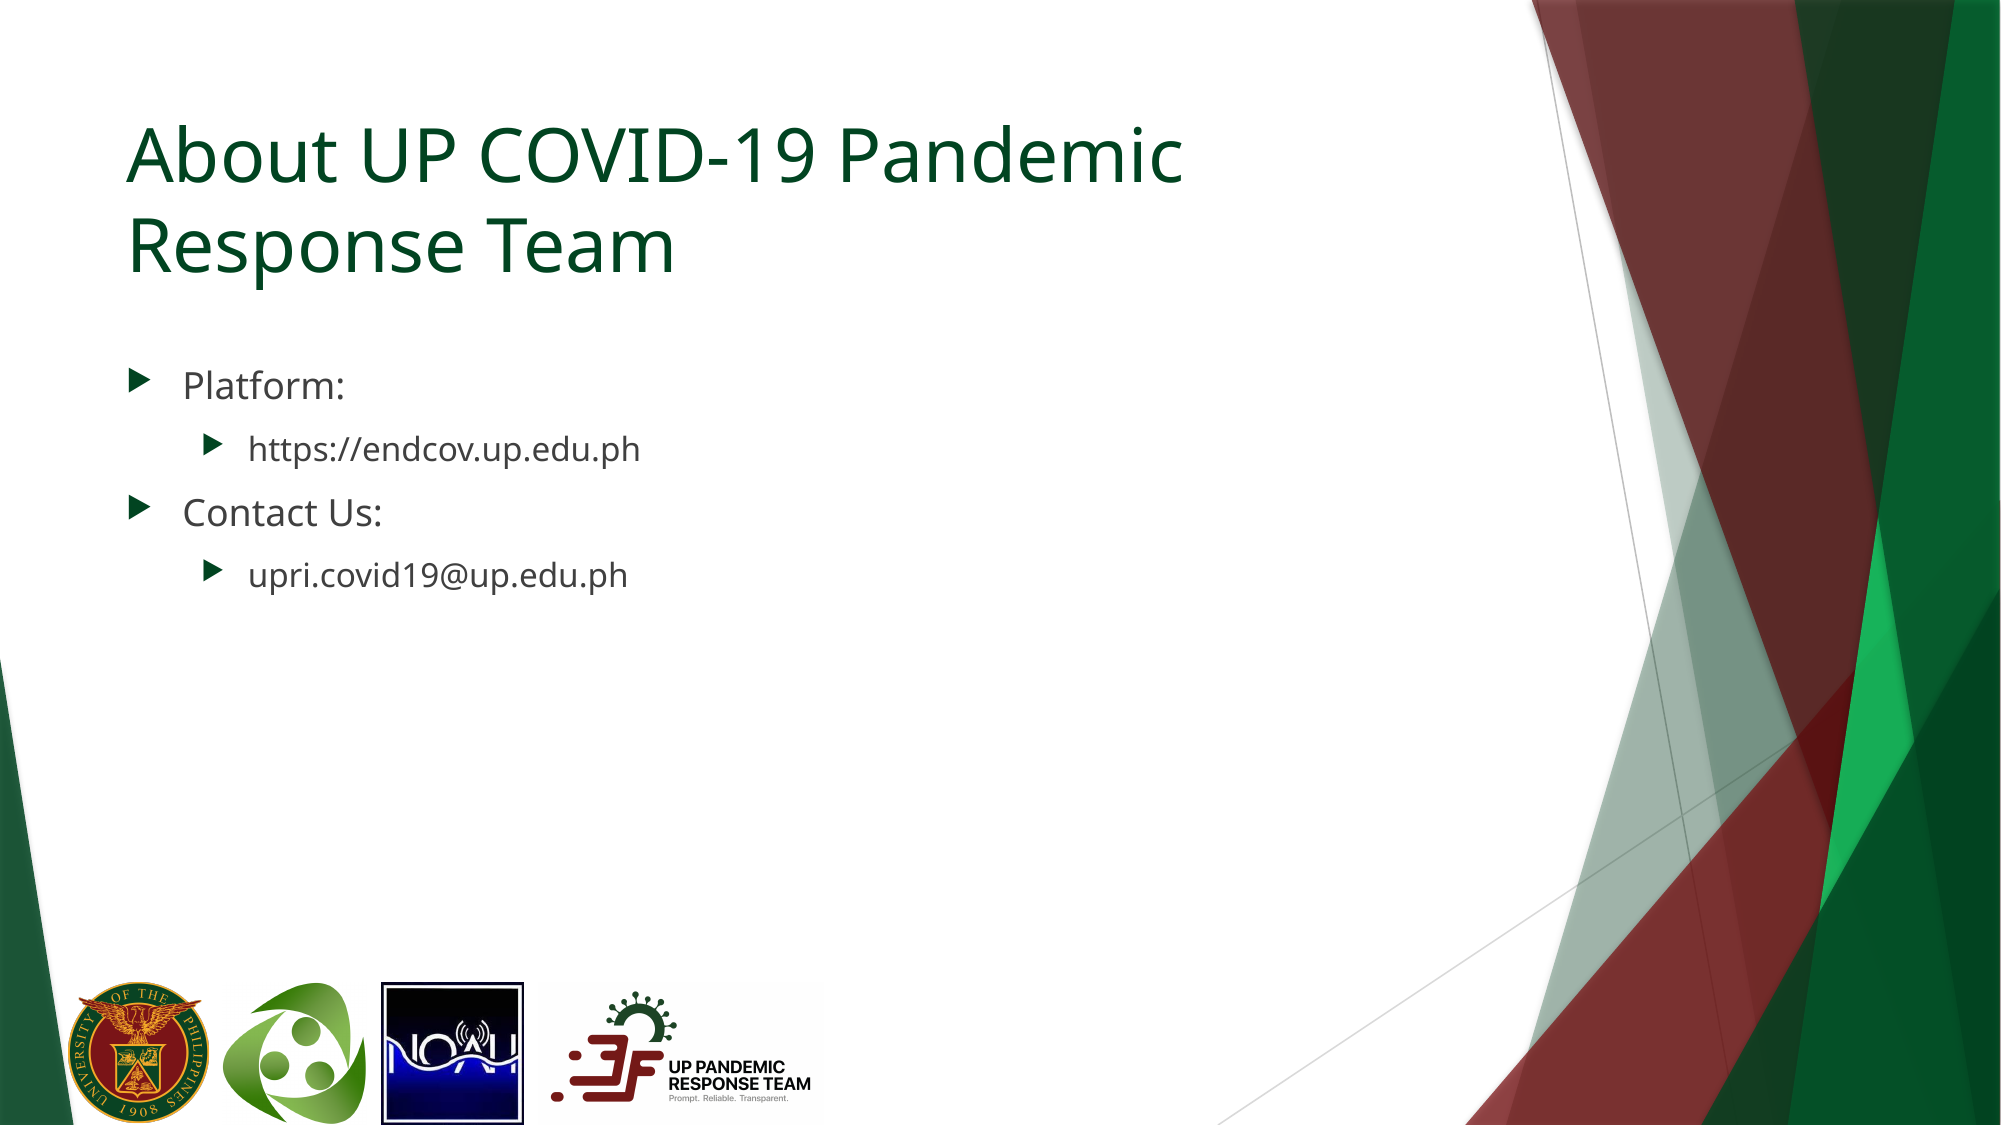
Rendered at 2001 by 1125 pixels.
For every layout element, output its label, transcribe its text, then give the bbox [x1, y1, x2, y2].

picture [380, 981, 525, 1125]
list Platform: https://endcov.up.edu.ph Contact Us: upri.covid19@up.edu.ph [111, 354, 1522, 992]
title About UP COVID-19 Pandemic Response Team [111, 99, 1522, 317]
picture [65, 979, 212, 1125]
picture [222, 981, 368, 1125]
picture [537, 981, 825, 1125]
